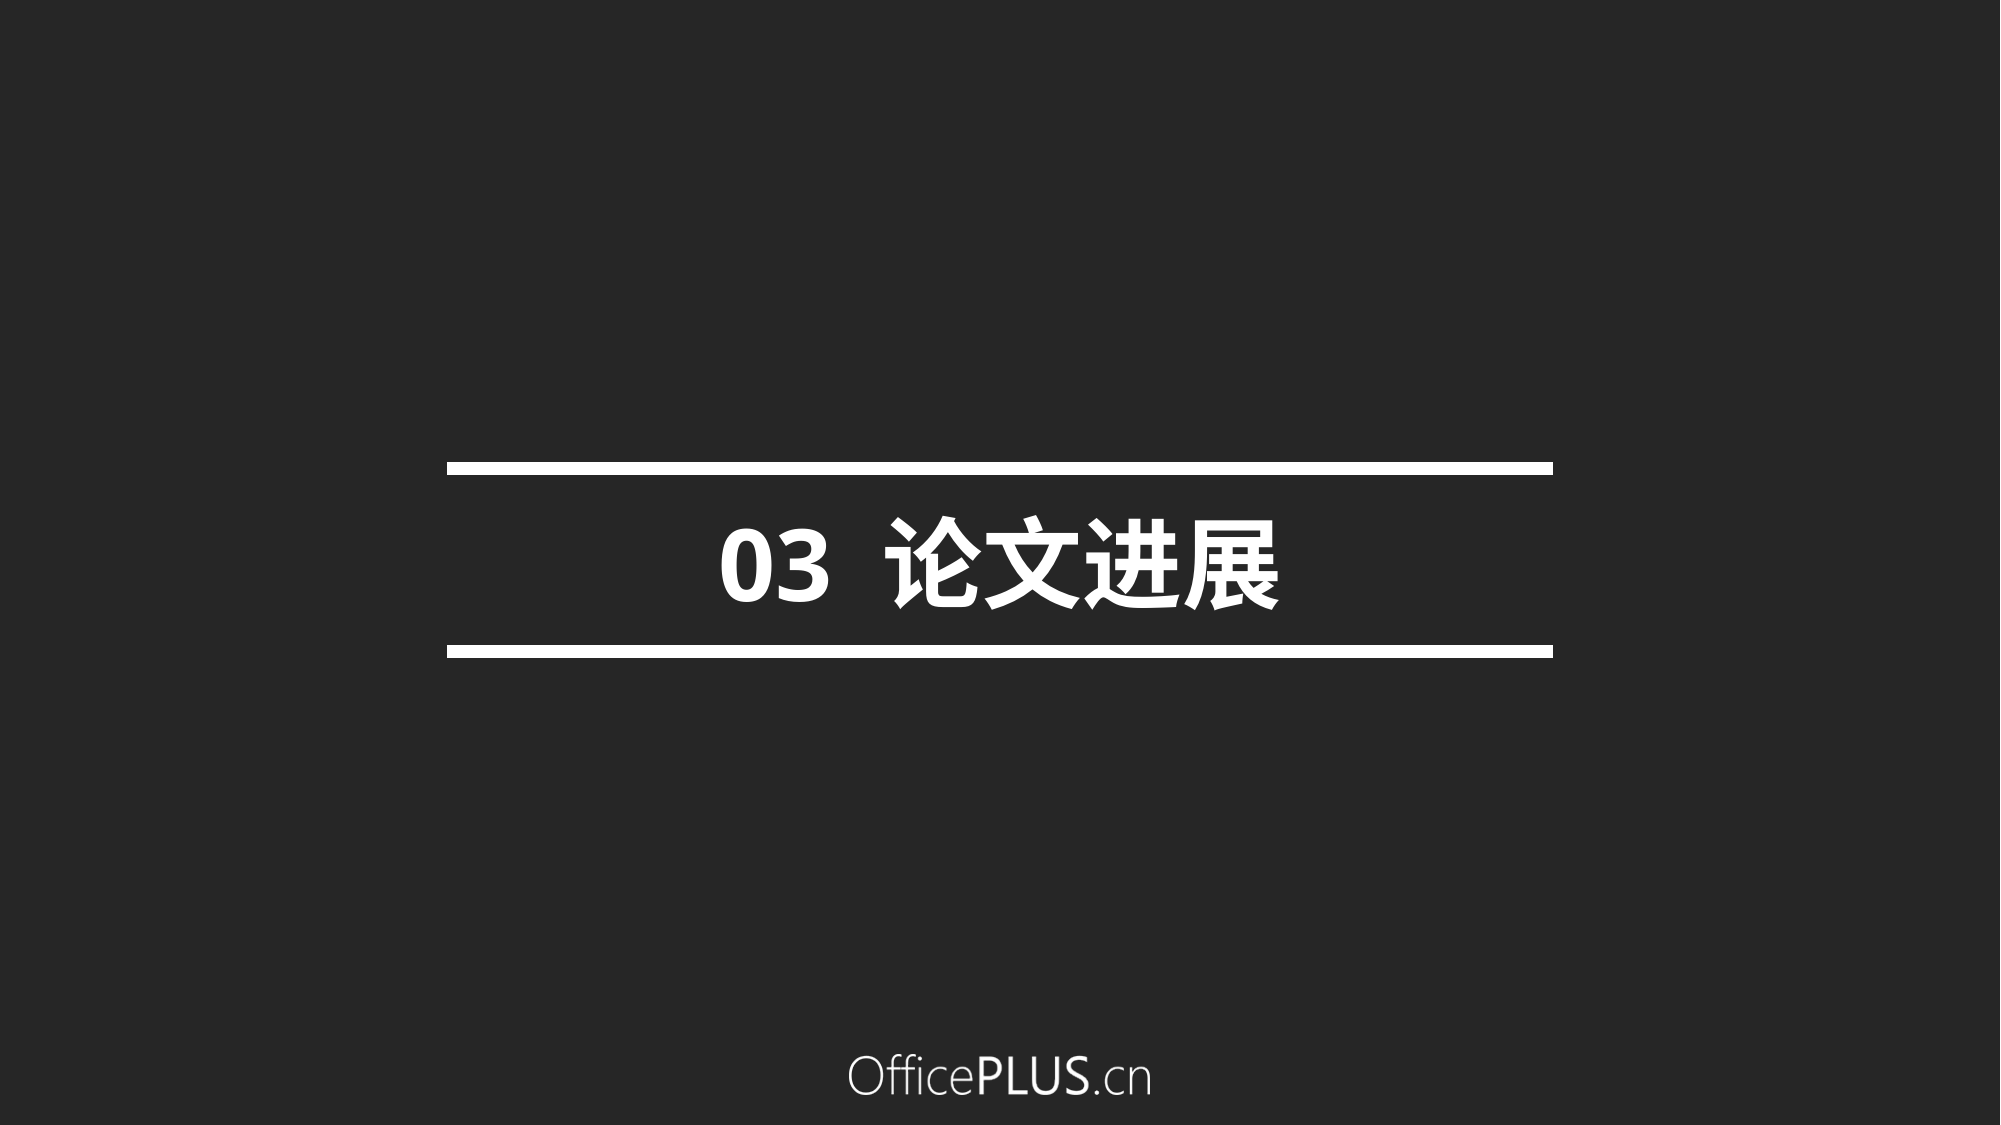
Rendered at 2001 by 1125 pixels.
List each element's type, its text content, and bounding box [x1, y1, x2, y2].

list 03 论文进展 [446, 494, 1554, 631]
picture [849, 1054, 1150, 1095]
